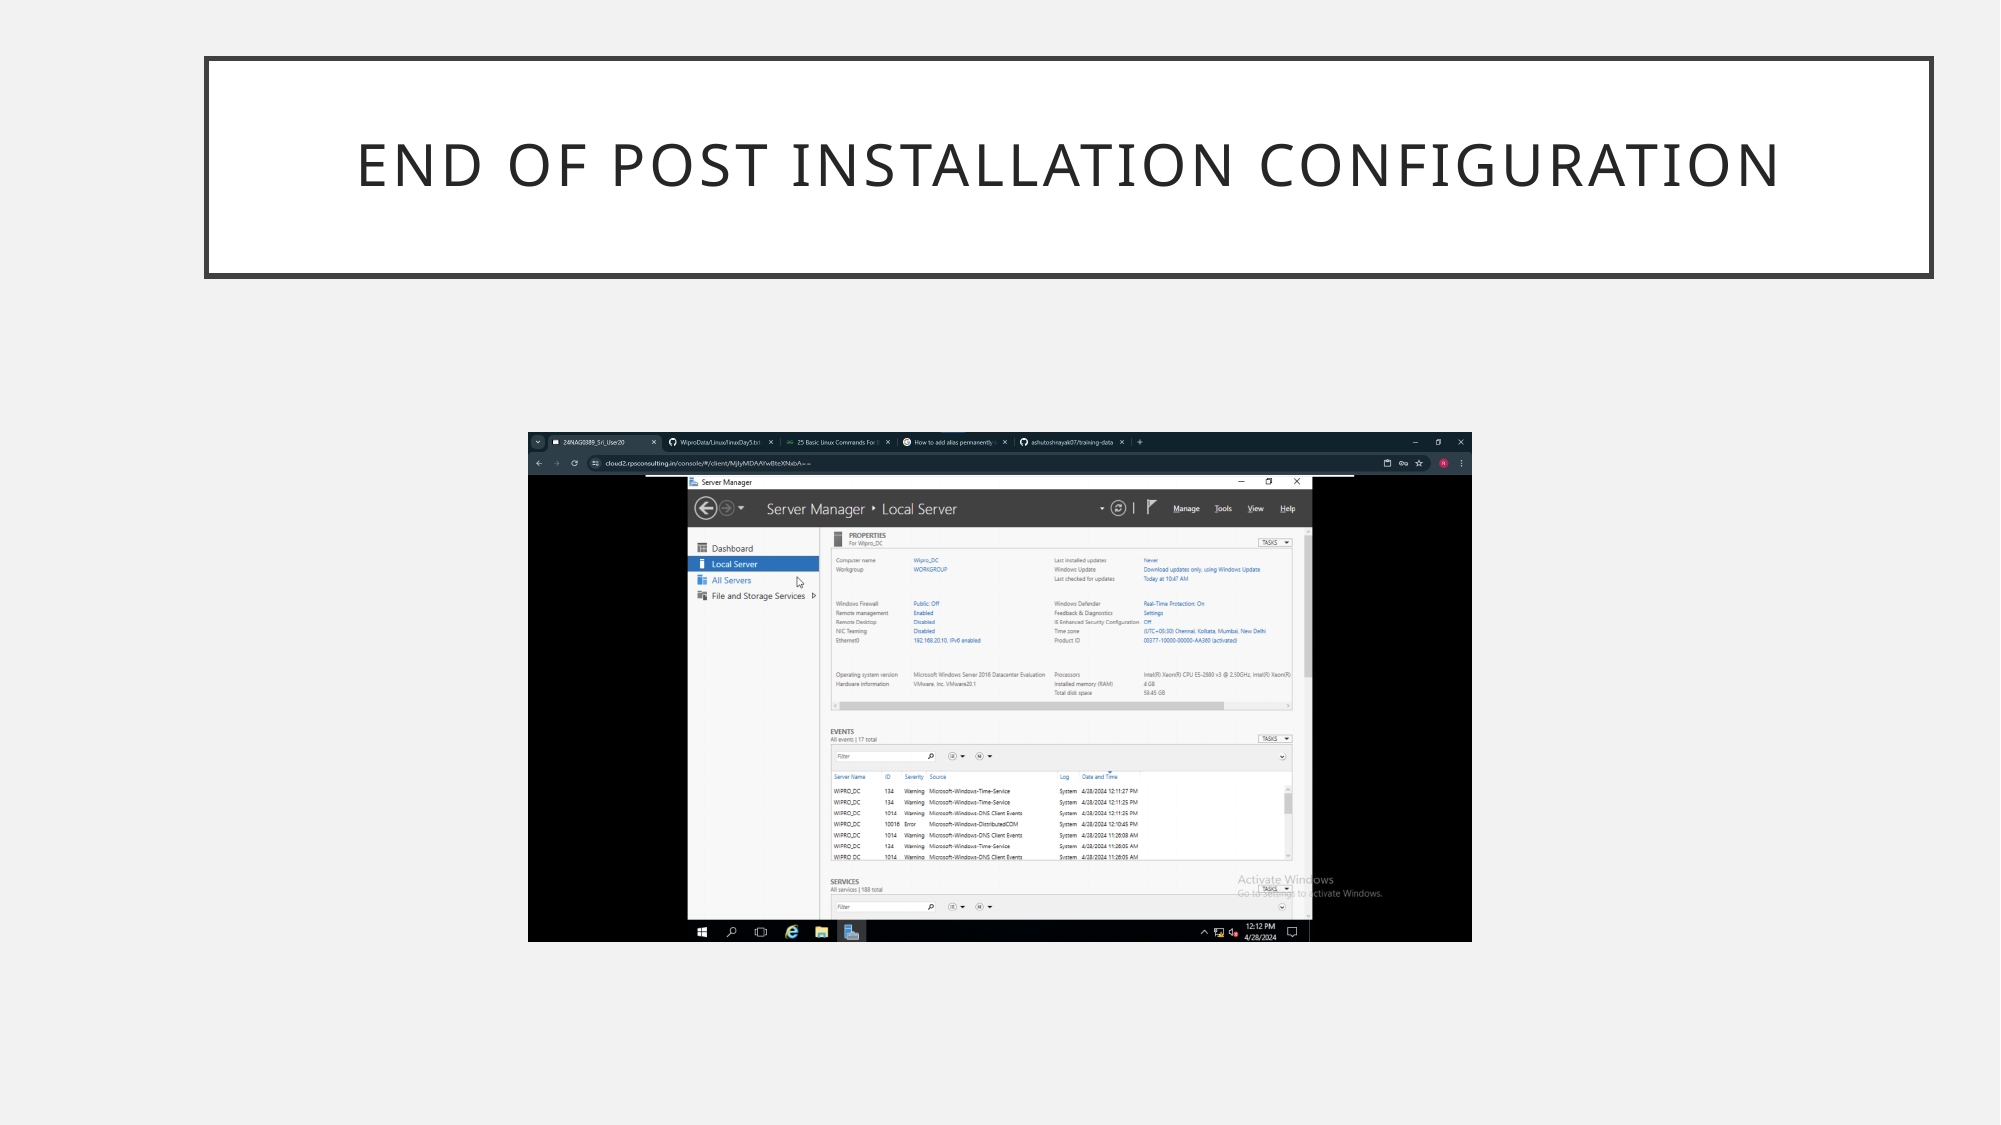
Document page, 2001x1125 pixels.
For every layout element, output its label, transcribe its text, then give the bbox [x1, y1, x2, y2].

title End of Post Installation Configuration [204, 56, 1934, 279]
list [528, 432, 1472, 942]
